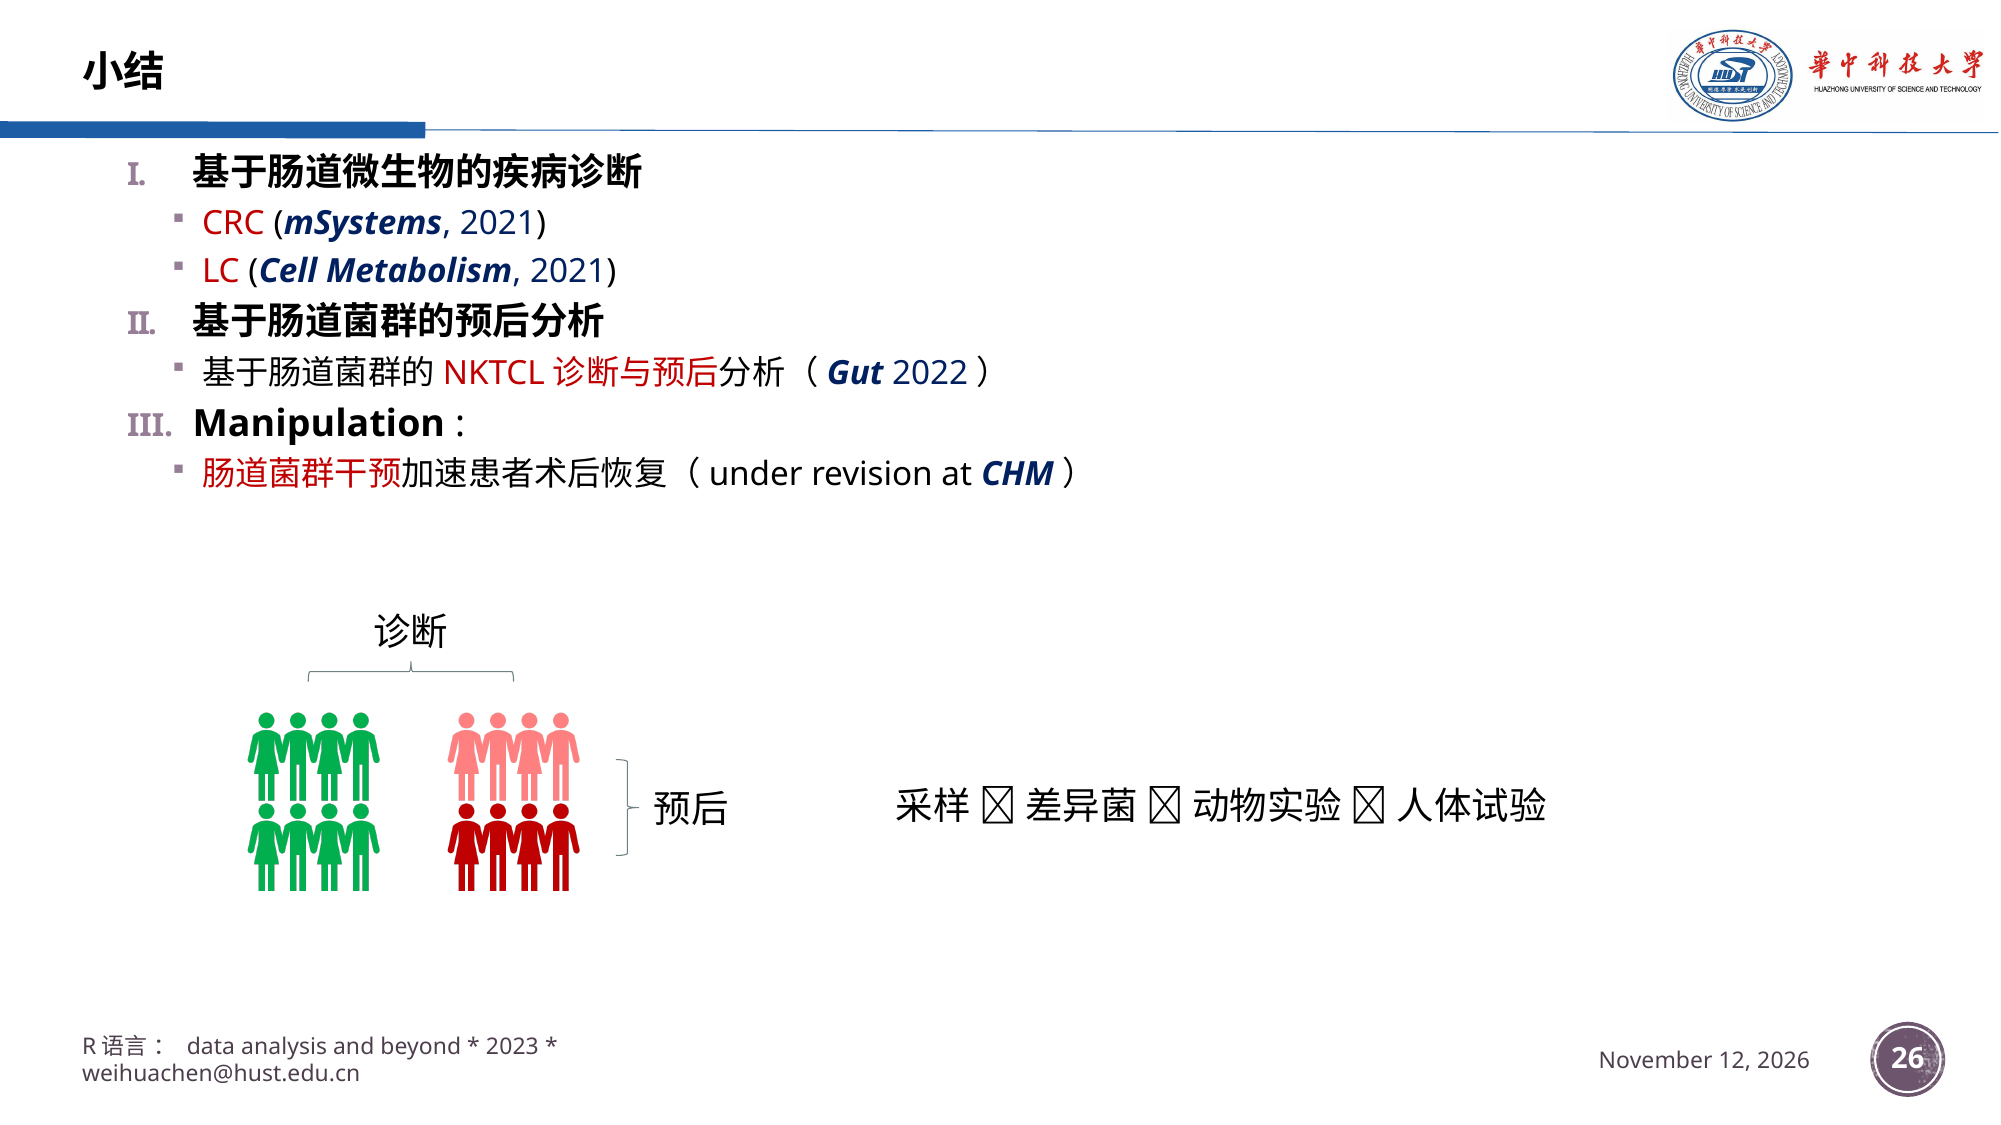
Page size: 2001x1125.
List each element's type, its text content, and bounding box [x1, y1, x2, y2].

footer R语言 ： data analysis and beyond * 2023 * weihuachen@hust.edu.cn [67, 1028, 693, 1089]
text_box [615, 759, 639, 857]
picture [238, 681, 389, 922]
text_box 预后 [639, 777, 744, 837]
text_box 诊断 [358, 600, 464, 661]
slide_number 26 [1855, 1028, 1961, 1089]
list 基于肠道微生物的疾病诊断 CRC (mSystems, 2021) LC (Cell Metabolism, 2021) 基于肠道菌群的预后分析 基于肠道菌群的NKTCL诊断与预后分析（Gut 2022） Manipulation : 肠道菌群干预加速患者术后恢复（under revision at CHM） [67, 145, 1826, 1013]
text_box [307, 661, 515, 682]
text_box 采样  差异菌  动物实验  人体试验 [880, 774, 1562, 835]
picture [438, 681, 589, 922]
title 小结 [67, 34, 1628, 113]
picture [1667, 28, 1984, 123]
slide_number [1541, 1030, 1826, 1091]
